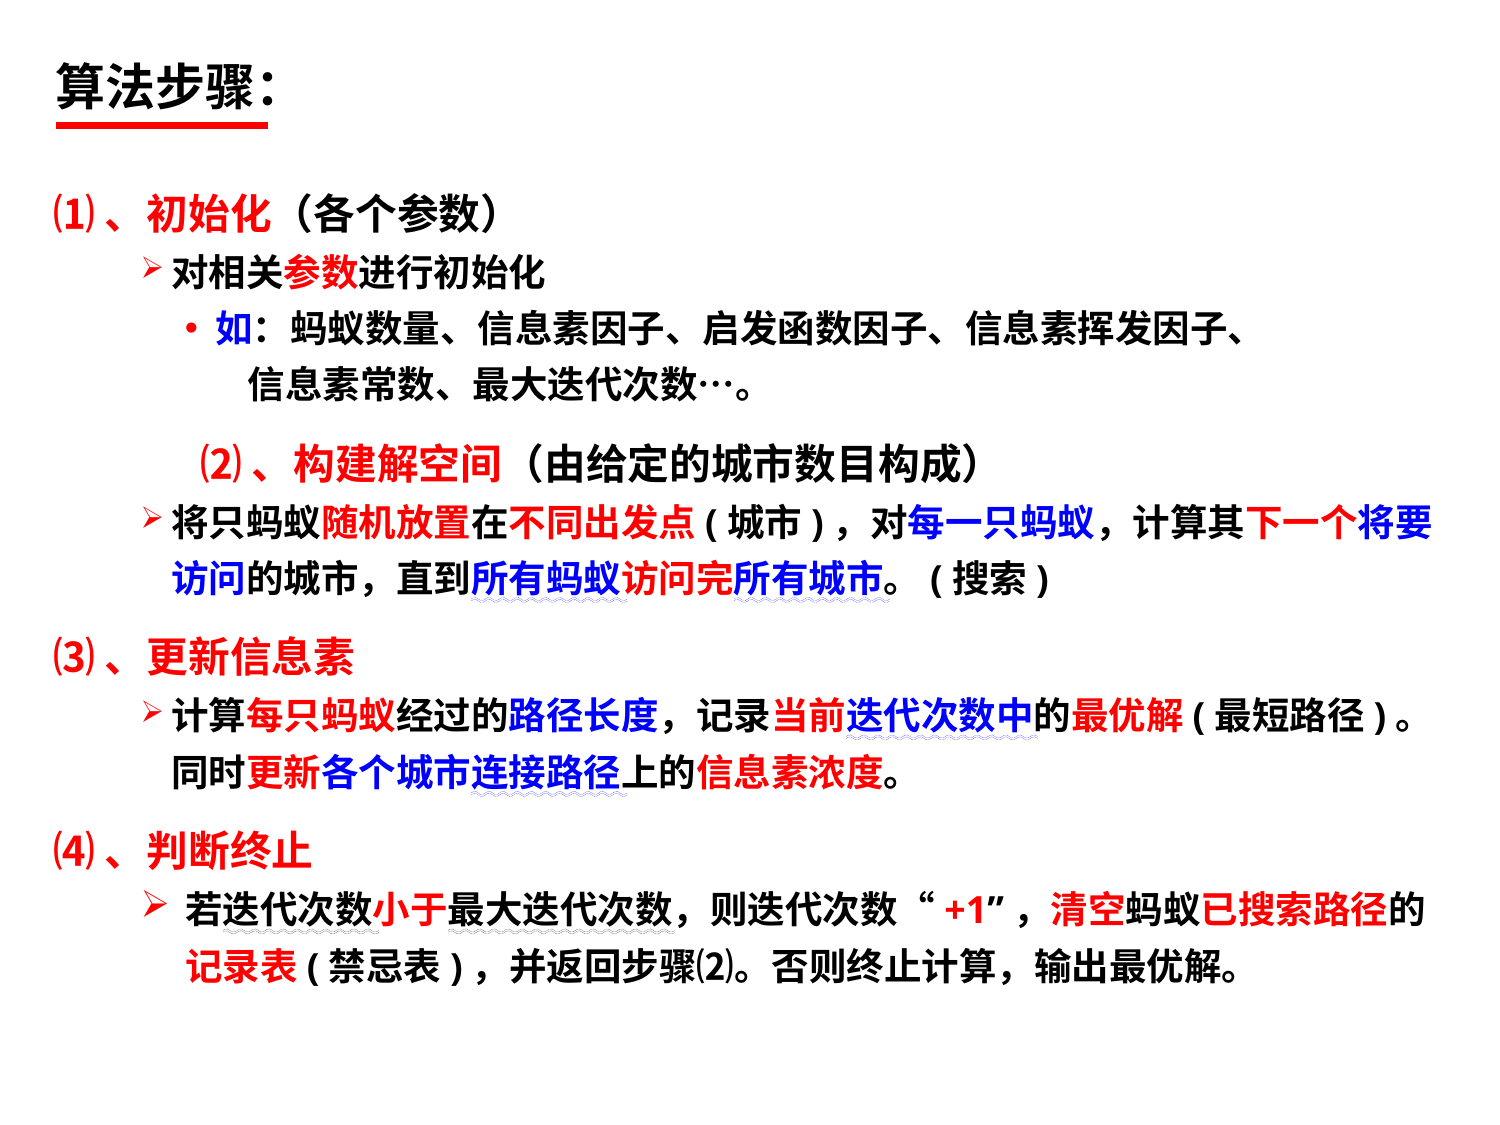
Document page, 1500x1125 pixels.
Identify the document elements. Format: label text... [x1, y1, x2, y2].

text_box 算法步骤： [55, 45, 281, 117]
